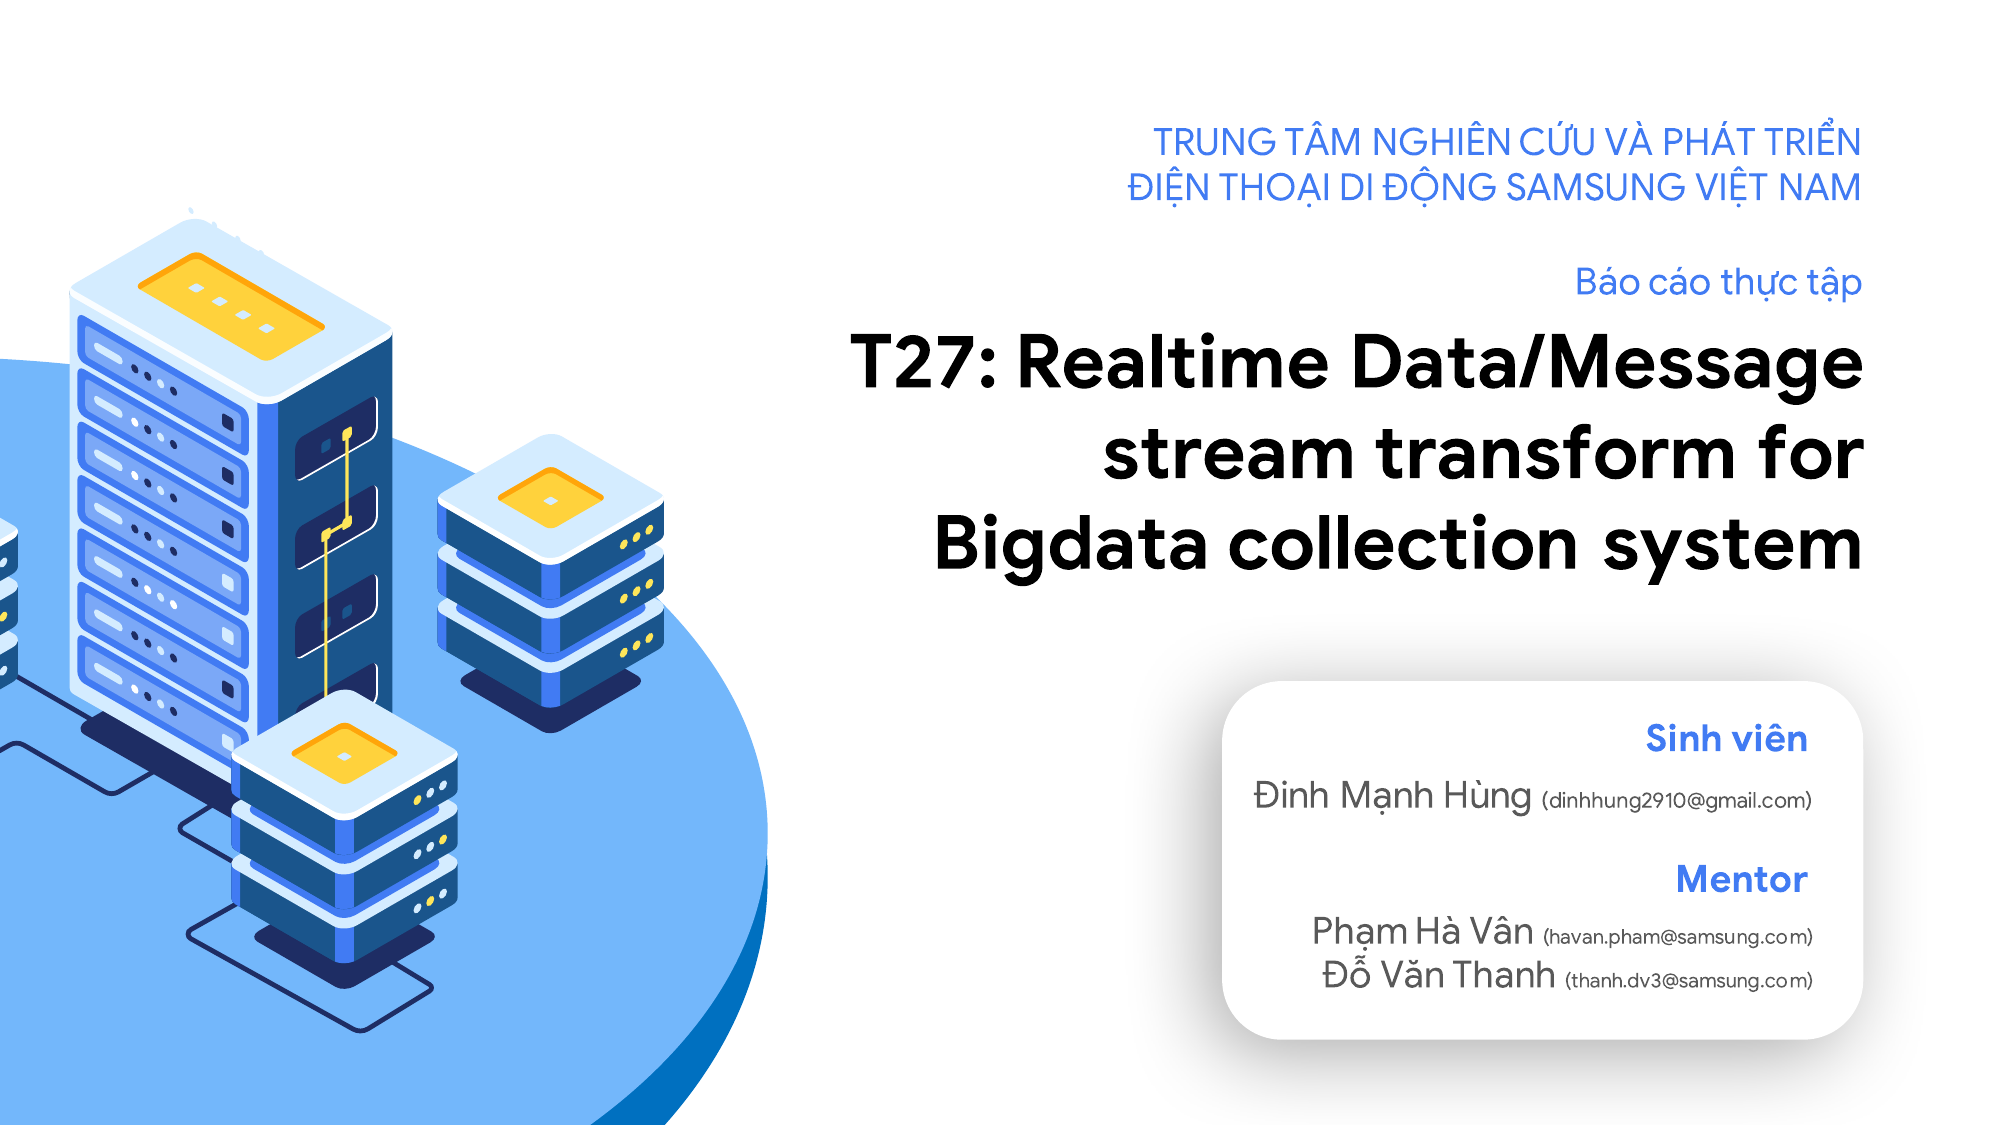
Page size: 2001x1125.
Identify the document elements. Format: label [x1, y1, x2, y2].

text_box [1526, 173, 1551, 201]
text_box [1563, 423, 1591, 479]
text_box [1292, 438, 1352, 479]
text_box [1223, 128, 1244, 155]
text_box [1595, 438, 1637, 480]
text_box [1823, 348, 1862, 389]
text_box [1734, 348, 1770, 389]
text_box [1447, 338, 1475, 389]
text_box [1842, 274, 1862, 303]
text_box [1585, 172, 1604, 201]
text_box [1050, 515, 1090, 570]
text_box [1695, 173, 1719, 201]
text_box [850, 333, 891, 388]
text_box [1619, 274, 1640, 295]
text_box [1604, 128, 1628, 155]
text_box [1468, 128, 1484, 155]
text_box [1474, 530, 1485, 569]
text_box [1808, 128, 1813, 155]
text_box [1804, 173, 1829, 201]
text_box [896, 334, 931, 388]
text_box [1285, 128, 1304, 155]
text_box [1632, 173, 1653, 201]
text_box [985, 530, 996, 569]
text_box [1551, 333, 1608, 388]
text_box [1271, 529, 1313, 570]
text_box [1107, 348, 1143, 389]
text_box [1824, 266, 1836, 272]
text_box [1818, 128, 1834, 155]
text_box [1599, 274, 1616, 295]
text_box [1248, 438, 1284, 480]
text_box [1332, 128, 1359, 155]
text_box [1398, 529, 1437, 570]
text_box [1539, 529, 1576, 569]
text_box [1642, 438, 1669, 479]
text_box [1197, 128, 1218, 156]
text_box [1790, 438, 1832, 480]
text_box [1665, 128, 1683, 155]
text_box [1297, 173, 1322, 201]
text_box [1382, 173, 1408, 201]
text_box [1685, 529, 1719, 570]
text_box [1406, 348, 1442, 389]
text_box [1168, 338, 1195, 389]
text_box [1696, 348, 1730, 389]
text_box [1473, 513, 1486, 527]
text_box [1776, 348, 1816, 405]
text_box [1241, 173, 1262, 201]
text_box [1229, 529, 1268, 570]
text_box [938, 336, 974, 389]
text_box [1721, 173, 1725, 201]
text_box [1749, 173, 1768, 201]
text_box [1152, 333, 1162, 388]
text_box [1138, 519, 1165, 570]
text_box [1736, 128, 1755, 155]
text_box [981, 374, 995, 388]
text_box [1787, 128, 1806, 155]
text_box [1507, 172, 1526, 201]
text_box [1548, 124, 1594, 156]
text_box [1104, 438, 1138, 480]
text_box [1170, 529, 1206, 570]
text_box [1399, 127, 1427, 156]
text_box [1127, 173, 1153, 201]
text_box [1253, 723, 1813, 993]
text_box [1201, 332, 1214, 346]
text_box [1222, 348, 1282, 388]
text_box [1754, 529, 1794, 570]
text_box [1838, 438, 1864, 479]
text_box [1219, 173, 1238, 201]
text_box [1722, 519, 1749, 570]
text_box [1649, 274, 1668, 295]
text_box [1690, 274, 1710, 295]
text_box [1492, 529, 1533, 570]
text_box [1488, 128, 1510, 155]
text_box [594, 854, 769, 1125]
text_box [1458, 128, 1463, 155]
text_box [1355, 333, 1401, 388]
text_box [984, 513, 997, 527]
text_box [1221, 680, 1865, 1041]
text_box [1673, 438, 1733, 479]
text_box [1204, 438, 1244, 480]
text_box [1687, 128, 1708, 155]
text_box [1658, 348, 1693, 389]
text_box [1758, 271, 1779, 295]
text_box [1176, 128, 1195, 155]
text_box [1410, 166, 1439, 201]
text_box [1064, 348, 1103, 389]
text_box [981, 348, 995, 362]
text_box [0, 207, 664, 1034]
text_box [1319, 515, 1330, 569]
text_box [1479, 348, 1515, 389]
text_box [1525, 438, 1560, 480]
text_box [937, 515, 978, 569]
text_box [1169, 166, 1180, 172]
text_box [1758, 423, 1786, 479]
text_box [1354, 529, 1394, 570]
text_box [1096, 529, 1132, 570]
text_box [1779, 274, 1798, 295]
text_box [1304, 128, 1329, 155]
text_box [1338, 515, 1348, 569]
text_box [1175, 438, 1202, 479]
text_box [1432, 128, 1453, 155]
text_box [1341, 173, 1364, 201]
text_box [1166, 173, 1183, 201]
text_box [1764, 128, 1783, 155]
text_box [1721, 269, 1733, 295]
text_box [1838, 128, 1860, 155]
text_box [1267, 172, 1295, 201]
text_box [1141, 429, 1168, 479]
text_box [1736, 267, 1753, 295]
text_box [1374, 128, 1396, 155]
text_box [1324, 173, 1328, 201]
text_box [1311, 121, 1323, 126]
text_box [1676, 266, 1683, 272]
text_box [1669, 274, 1687, 295]
text_box [1470, 121, 1482, 126]
text_box [1153, 128, 1173, 155]
text_box [1248, 127, 1276, 156]
text_box [1409, 438, 1436, 479]
text_box [1832, 173, 1859, 201]
text_box [1443, 173, 1464, 201]
text_box [1800, 529, 1860, 569]
text_box [1438, 438, 1475, 480]
text_box [1606, 173, 1627, 201]
text_box [1820, 117, 1834, 127]
text_box [0, 603, 769, 1125]
text_box [1628, 128, 1653, 155]
text_box [1615, 348, 1655, 389]
text_box [1577, 267, 1596, 295]
text_box [1003, 529, 1043, 587]
text_box [1157, 173, 1161, 201]
text_box [1020, 333, 1061, 388]
text_box [1375, 429, 1403, 479]
text_box [1483, 438, 1519, 479]
text_box [1520, 127, 1545, 156]
text_box [1640, 530, 1683, 585]
text_box [1468, 172, 1496, 201]
text_box [1780, 173, 1802, 201]
text_box [1554, 173, 1581, 201]
text_box [1440, 519, 1467, 570]
text_box [1711, 128, 1736, 155]
text_box [1289, 348, 1328, 389]
text_box [1730, 173, 1747, 201]
text_box [1187, 173, 1208, 201]
text_box [1368, 173, 1372, 201]
text_box [1807, 269, 1819, 295]
text_box [1603, 529, 1638, 570]
text_box [1821, 274, 1838, 295]
text_box [1202, 349, 1213, 388]
text_box [1657, 172, 1685, 201]
text_box [1519, 333, 1546, 388]
text_box [1733, 166, 1744, 172]
